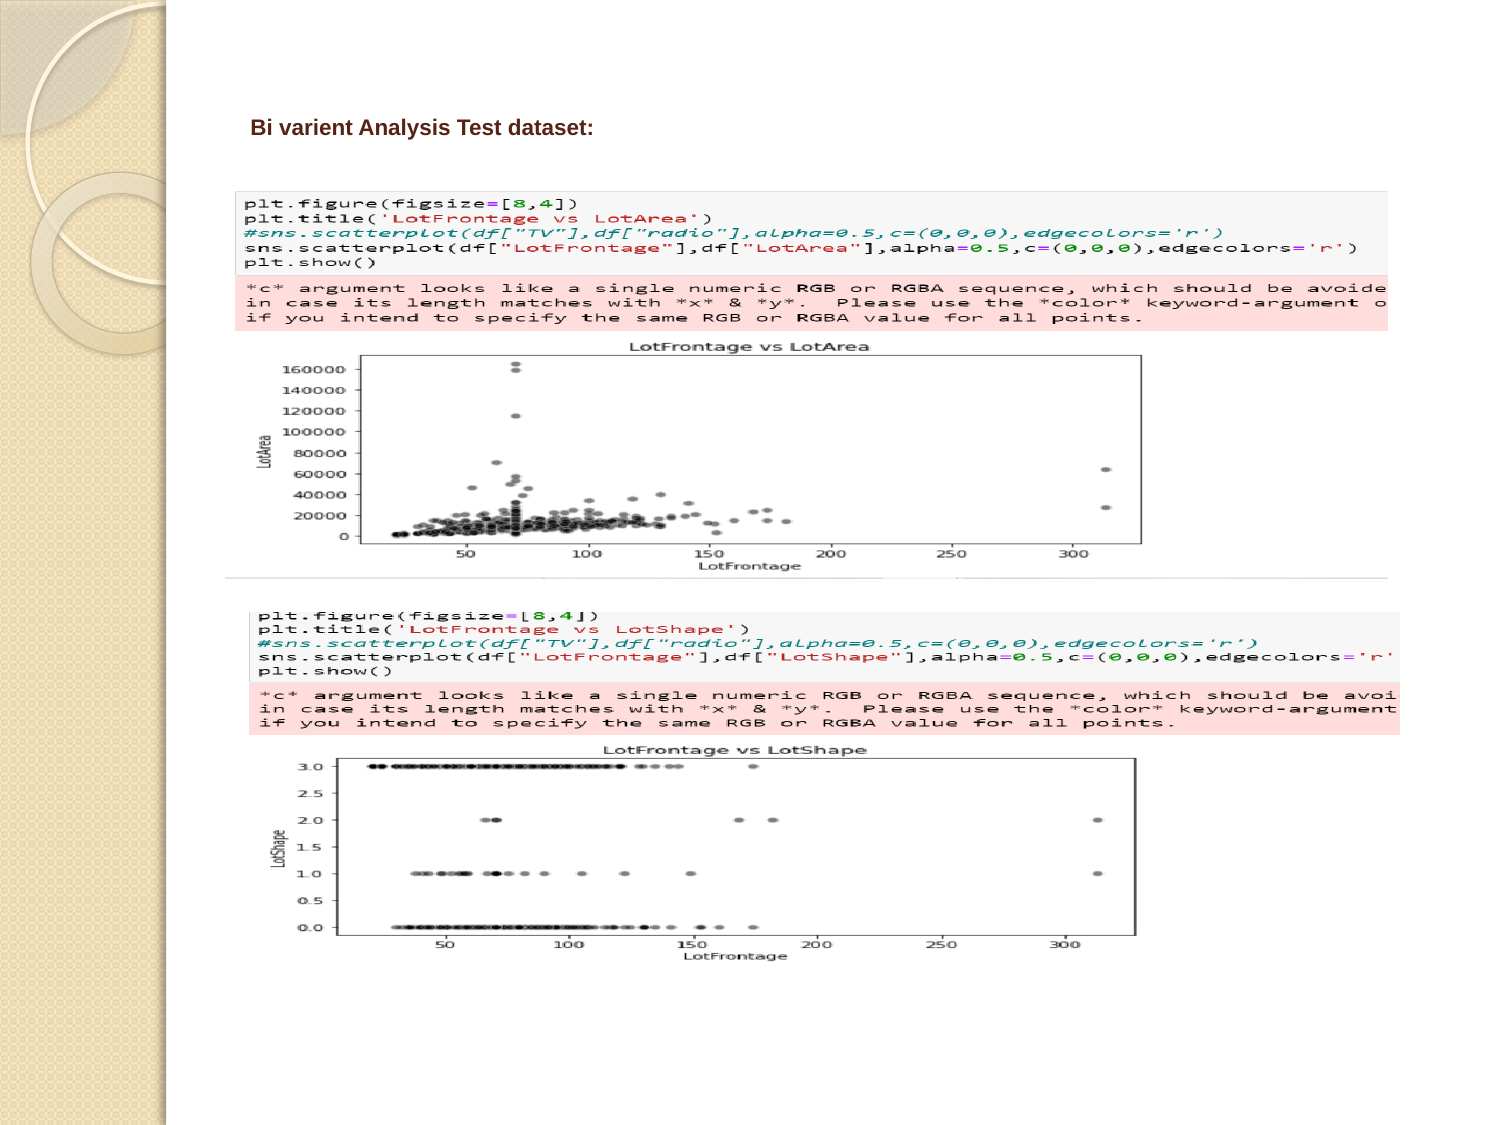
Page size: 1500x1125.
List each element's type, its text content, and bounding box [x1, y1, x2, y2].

picture [249, 612, 1401, 963]
title Bi varient Analysis Test dataset: [235, 45, 1466, 175]
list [224, 187, 1388, 580]
